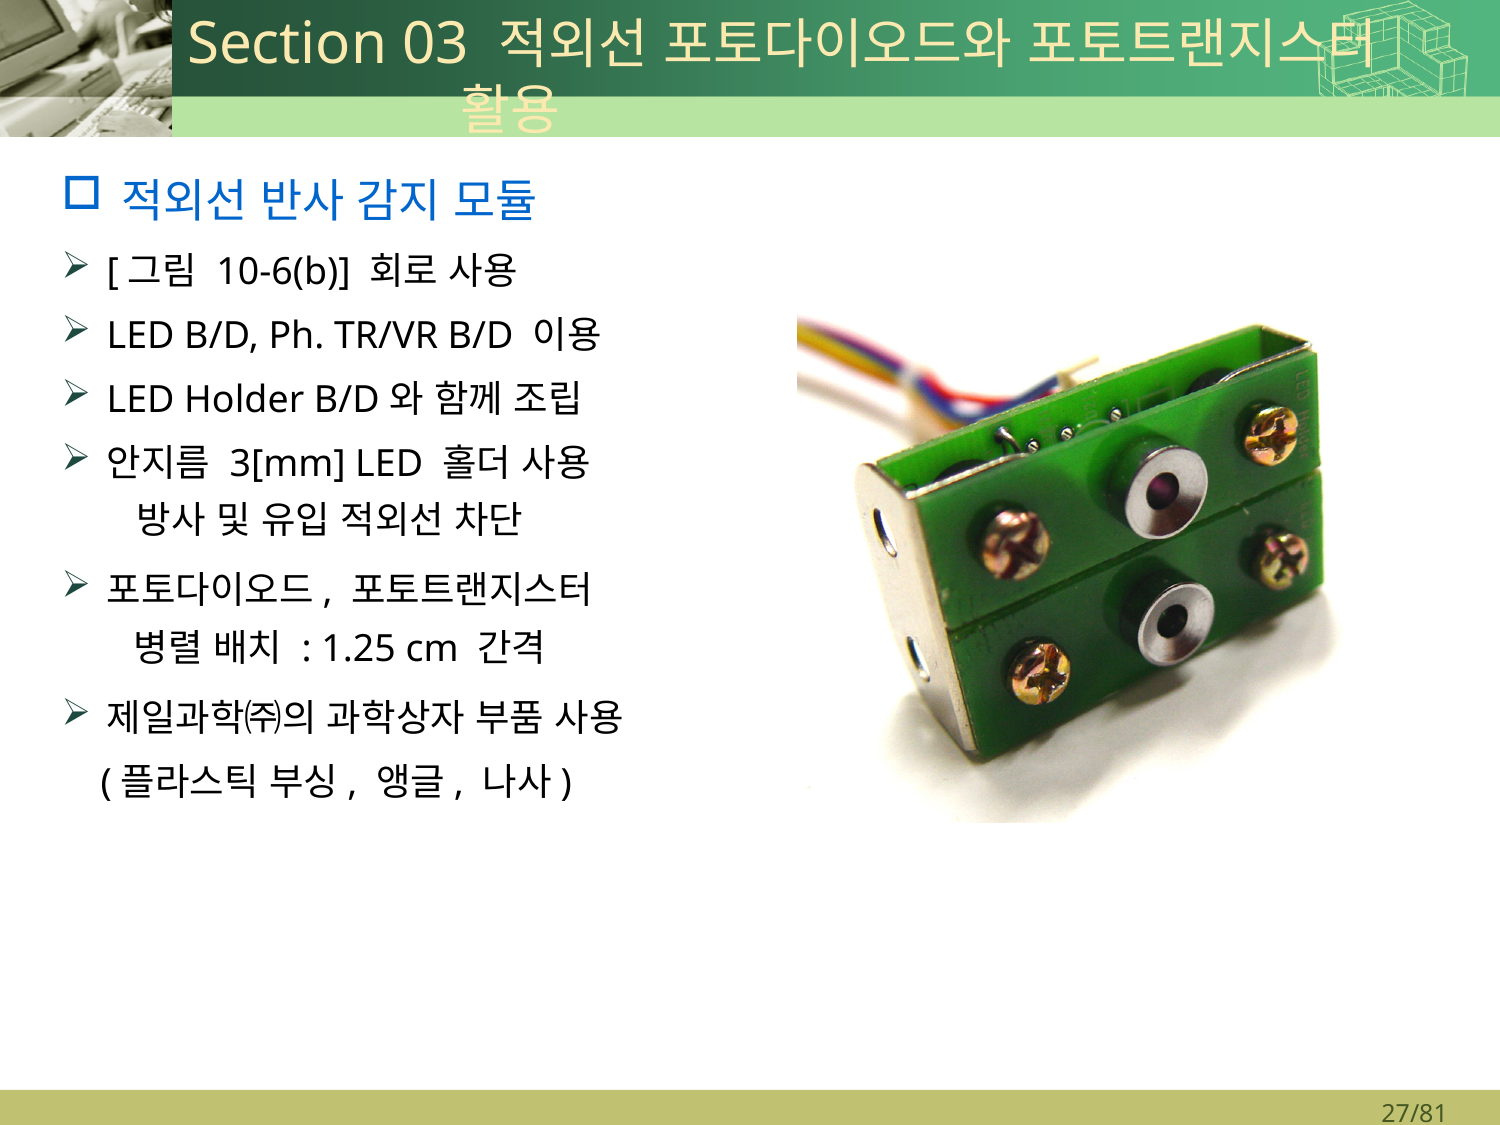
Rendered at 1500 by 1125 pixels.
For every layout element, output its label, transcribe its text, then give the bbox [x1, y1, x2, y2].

title Section 03 적외선 포토다이오드와 포토트랜지스터 활용 [172, 75, 1500, 94]
list 적외선 반사 감지 모듈 [그림 10-6(b)] 회로 사용 LED B/D, Ph. TR/VR B/D 이용 LED Holder B/D와 함께 조립 안지름 3[mm] LED 홀더 사용 방사 및 유입 적외선 차단 포토다이오드, 포토트랜지스터 병렬 배치 : 1.25 cm 간격 제일과학㈜의 과학상자 부품 사용 (플라스틱 부싱, 앵글, 나사) [46, 164, 1459, 1067]
picture [796, 255, 1354, 823]
picture [0, 75, 1500, 151]
text_box [0, 0, 1500, 75]
